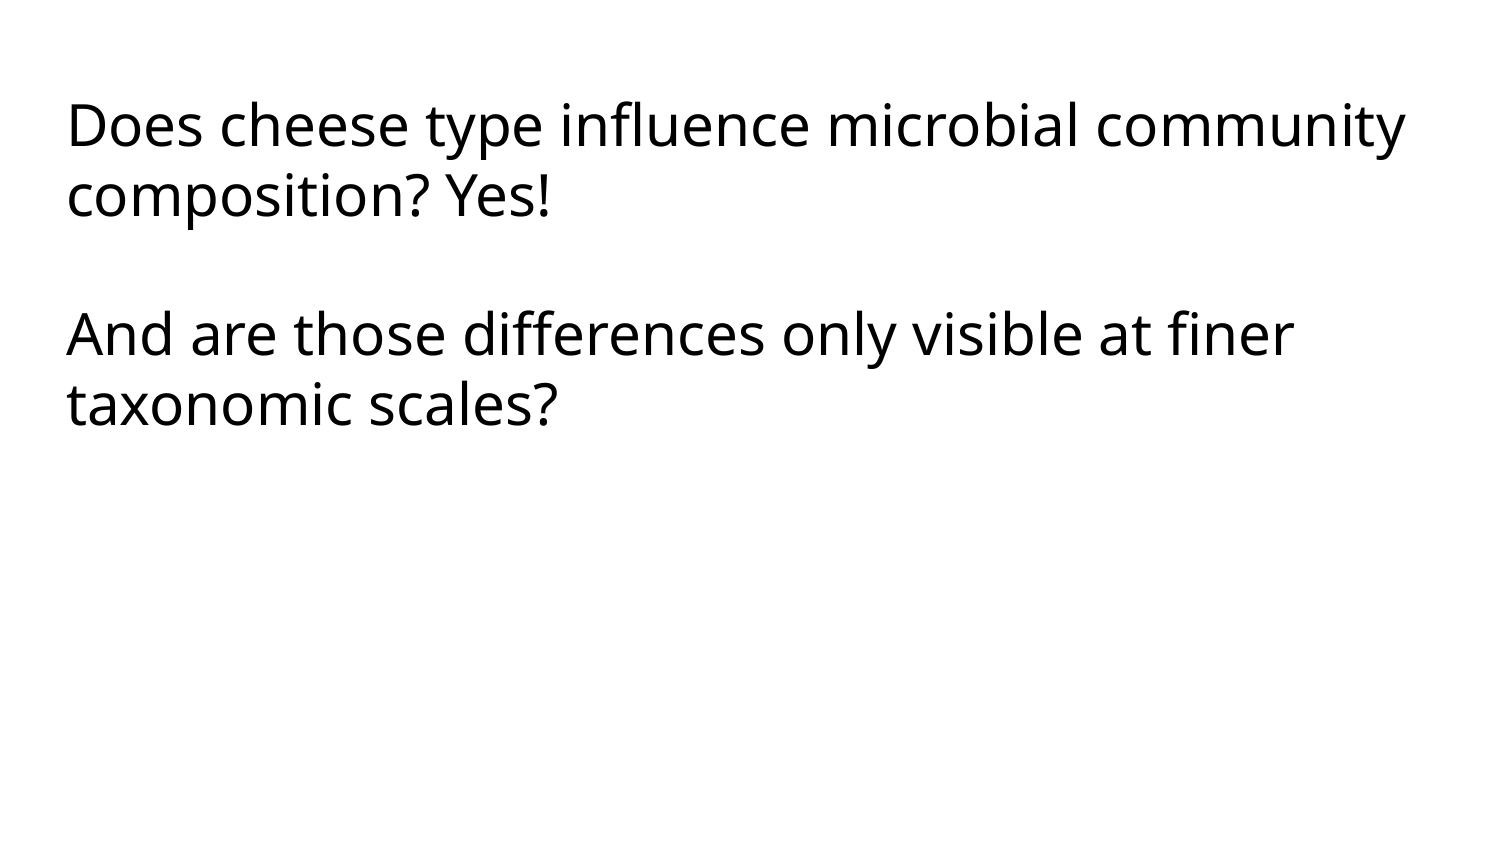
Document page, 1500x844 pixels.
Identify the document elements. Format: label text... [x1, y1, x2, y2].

title Does cheese type influence microbial community composition? Yes! And are those differences only visible at finer taxonomic scales? [51, 72, 1449, 461]
